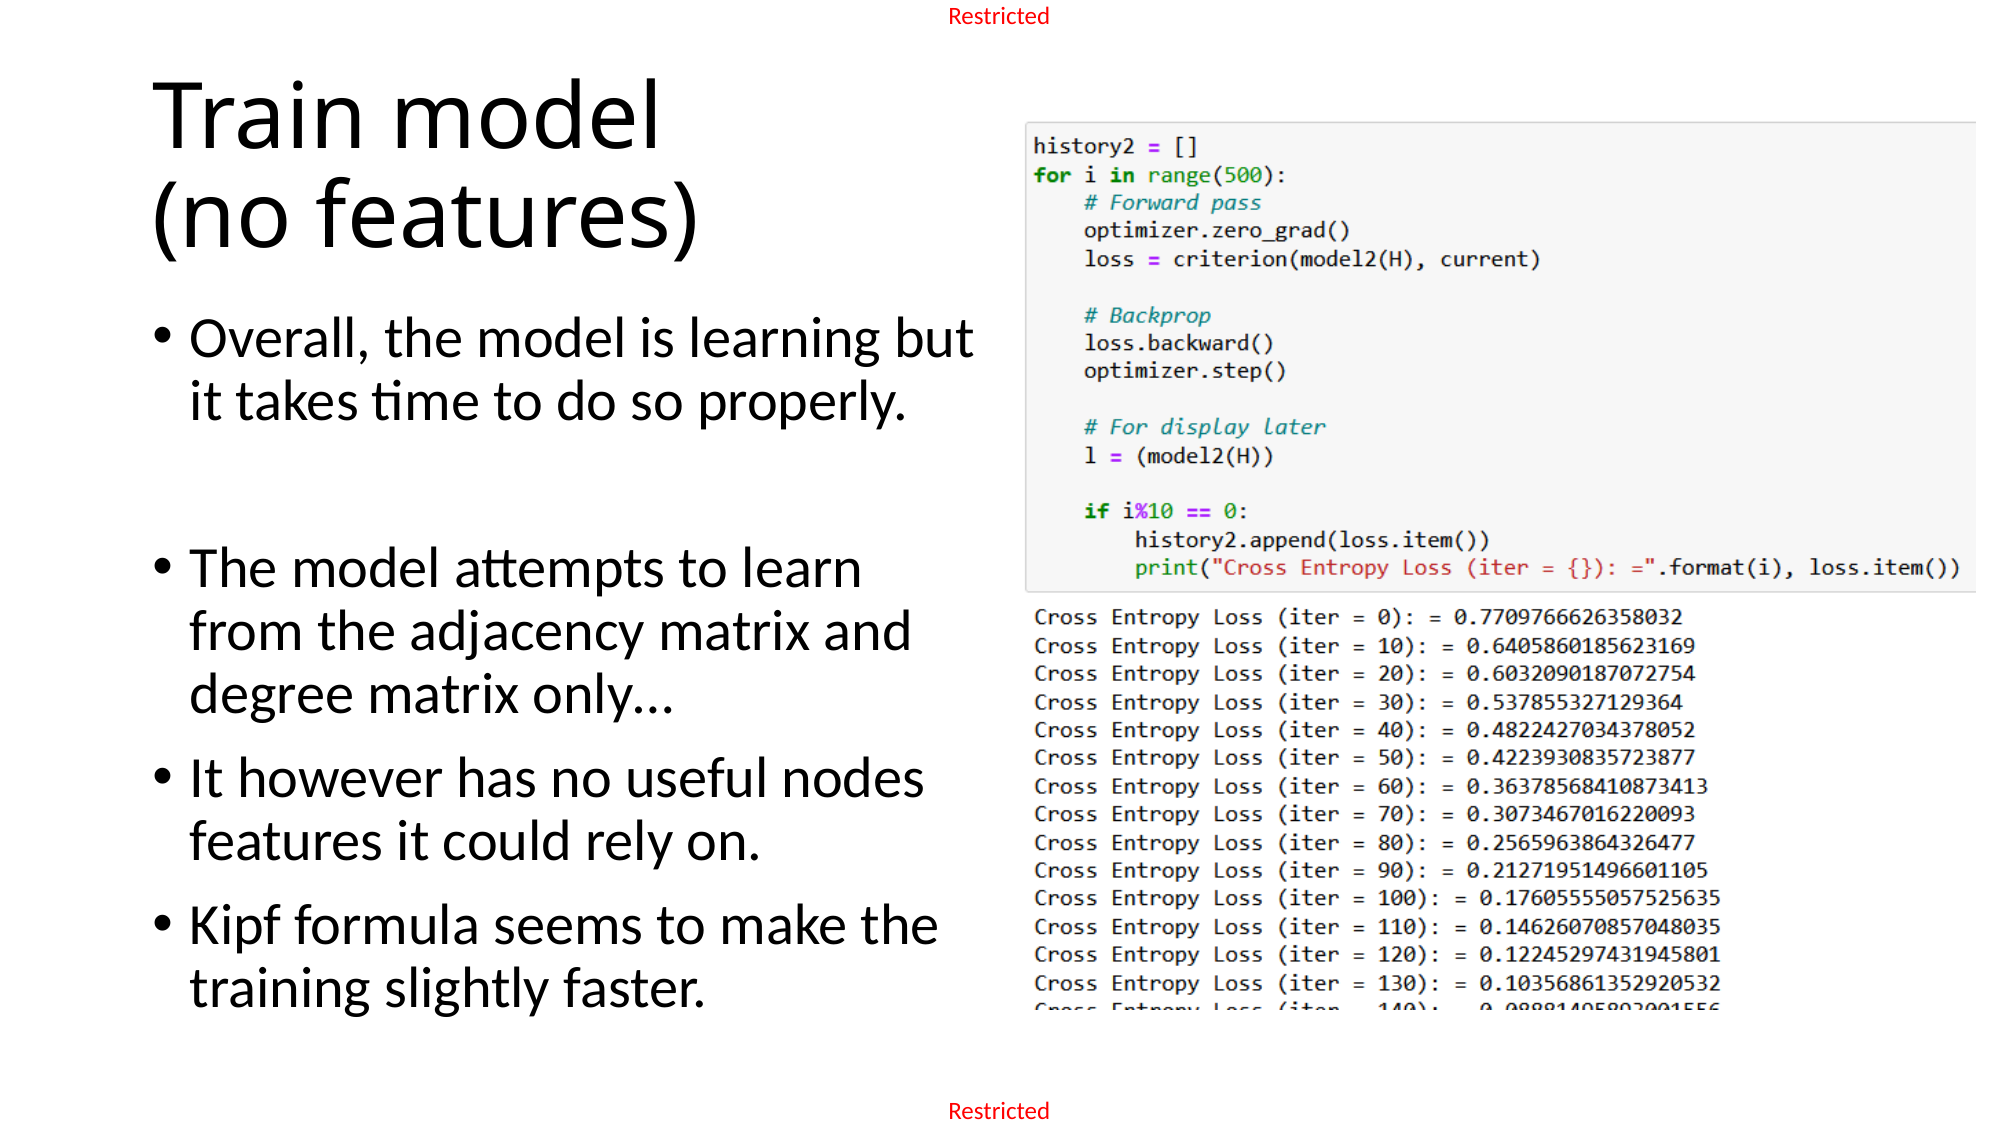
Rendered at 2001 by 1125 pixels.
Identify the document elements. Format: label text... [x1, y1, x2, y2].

picture [1017, 115, 1976, 1010]
list Overall, the model is learning but it takes time to do so properly. The model attempts to learn from the adjacency matrix and degree matrix only… It however has no useful nodes features it could rely on. Kipf formula seems to make the training slightly faster. [137, 299, 1000, 1125]
title Train model (no features) [137, 59, 1863, 278]
